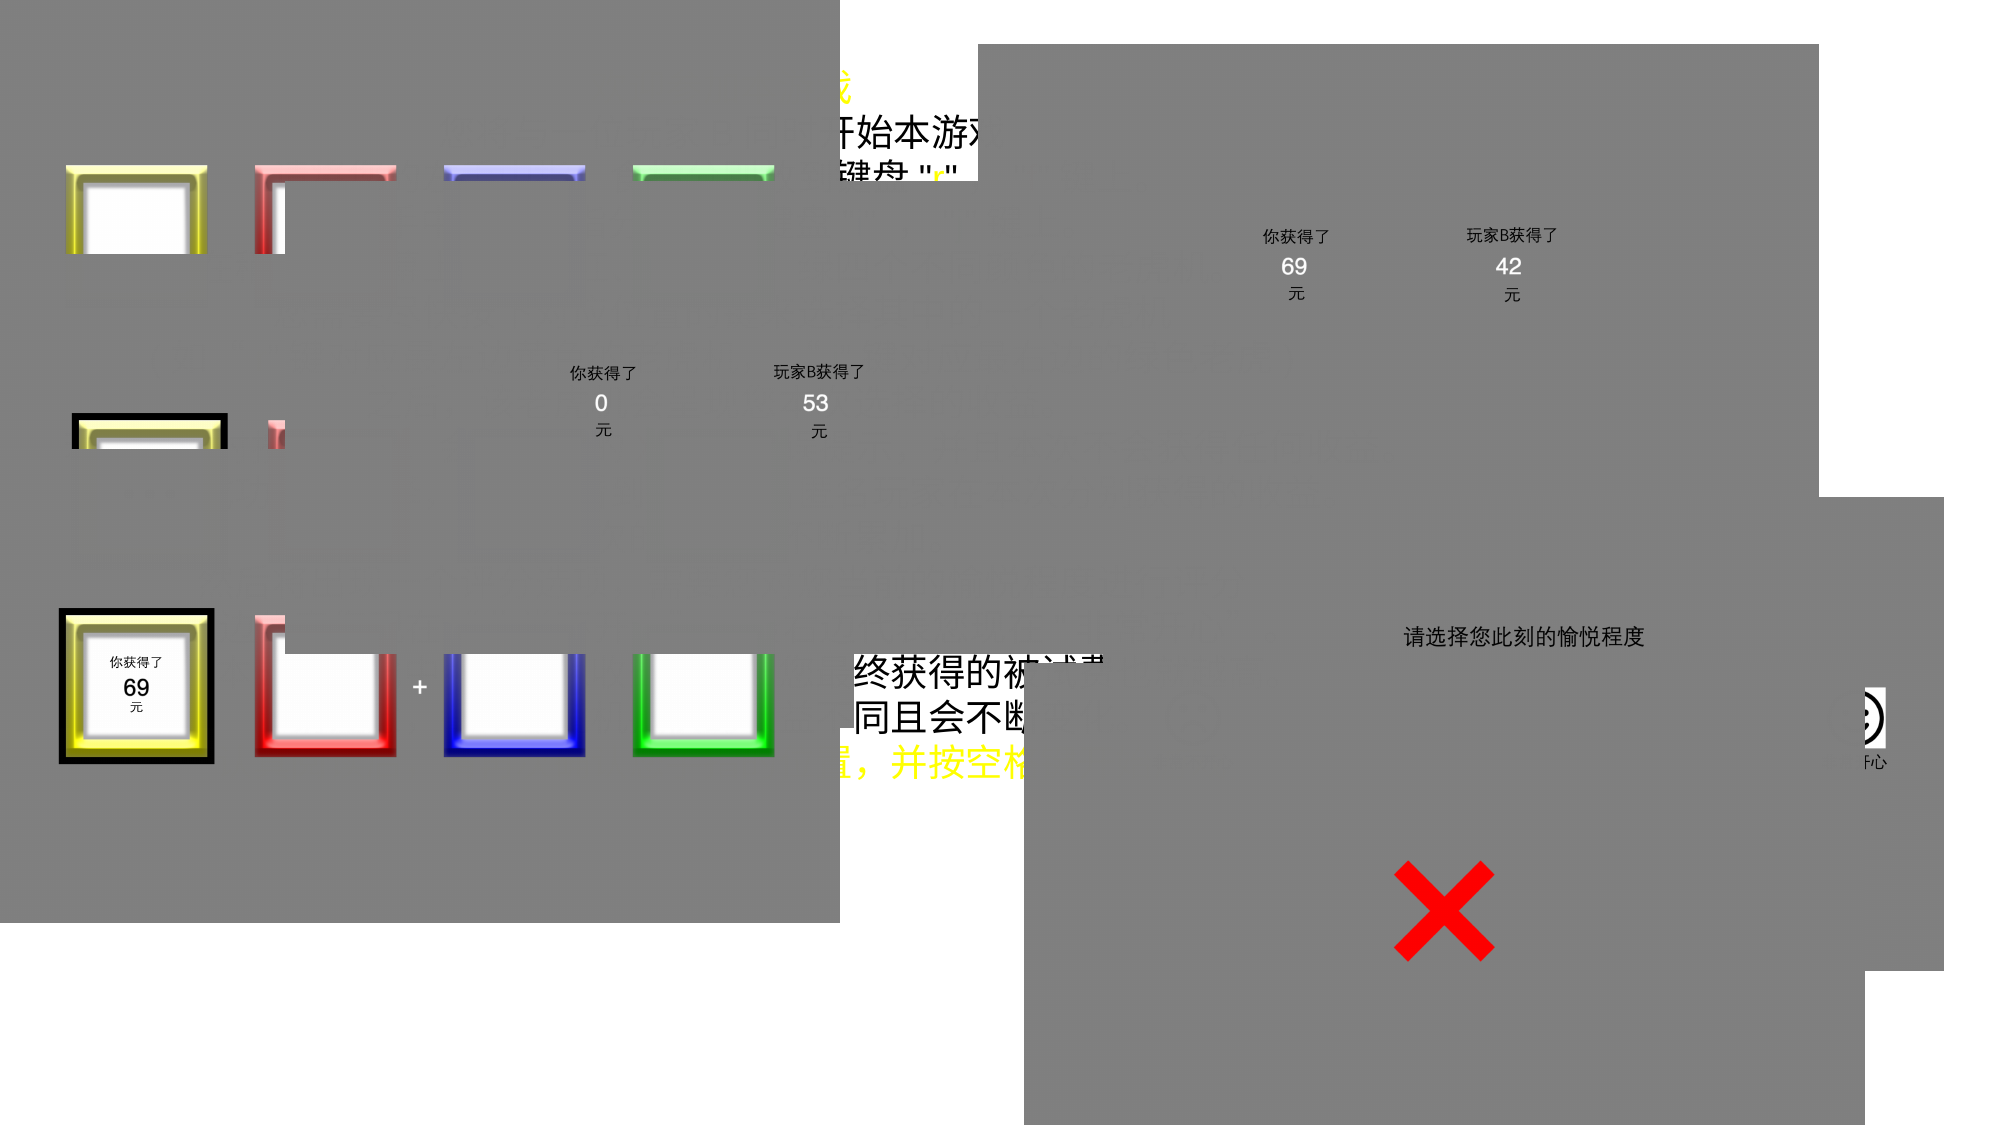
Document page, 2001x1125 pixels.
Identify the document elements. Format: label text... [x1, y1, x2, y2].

picture [0, 0, 1944, 1125]
text_box 欢迎参加本游戏 您将与一位玩家B同时开始本游戏 请将您的左手中指、食指分别放到键盘"r"，"f"键上。 右手中指、食指分别放到键盘"i" ，"j"键上。 在稍后，屏幕上会出现红、黄、蓝、绿四个不同颜色的老虎机。 您需要尽快按下对应位置的键来选择其中的一个老虎机 (如“r”键对应最左边黄色的老虎机， “j”键对应最右边的绿色老虎) 之后，该老虎机会呈现您本次选择的收益。 若您未及时按键选择，会有红色的X进行错误提示，并且本次不会获得任何收益。 如果您成功完成选择，您将会看到您与一名匿名玩家在本次分别获得的收益。 你们每次的收益会不断累加。 然后将出现一个评分选项，需要您对您当前的愉悦程度进行评分 最左边代表您现在“非常不开心”; 最右边代表您现在"非常开心”。 您在本按键游戏中获得的总收益越高，您最终获得的被试费也就越高。 请注意，每个老虎机提供的收益不同且会不断变化。 认真阅读后，请再次确认您手指的位置，并按空格键开始游戏 [840, 654, 1103, 836]
text_box 欢迎参加本游戏 您将与一位玩家B同时开始本游戏 请将您的左手中指、食指分别放到键盘"r"，"f"键上。 右手中指、食指分别放到键盘"i" ，"j"键上。 在稍后，屏幕上会出现红、黄、蓝、绿四个不同颜色的老虎机。 您需要尽快按下对应位置的键来选择其中的一个老虎机 (如“r”键对应最左边黄色的老虎机， “j”键对应最右边的绿色老虎) 之后，该老虎机会呈现您本次选择的收益。 若您未及时按键选择，会有红色的X进行错误提示，并且本次不会获得任何收益。 如果您成功完成选择，您将会看到您与一名匿名玩家在本次分别获得的收益。 你们每次的收益会不断累加。 然后将出现一个评分选项，需要您对您当前的愉悦程度进行评分 最左边代表您现在“非常不开心”; 最右边代表您现在"非常开心”。 您在本按键游戏中获得的总收益越高，您最终获得的被试费也就越高。 请注意，每个老虎机提供的收益不同且会不断变化。 认真阅读后，请再次确认您手指的位置，并按空格键开始游戏 [840, 56, 978, 181]
